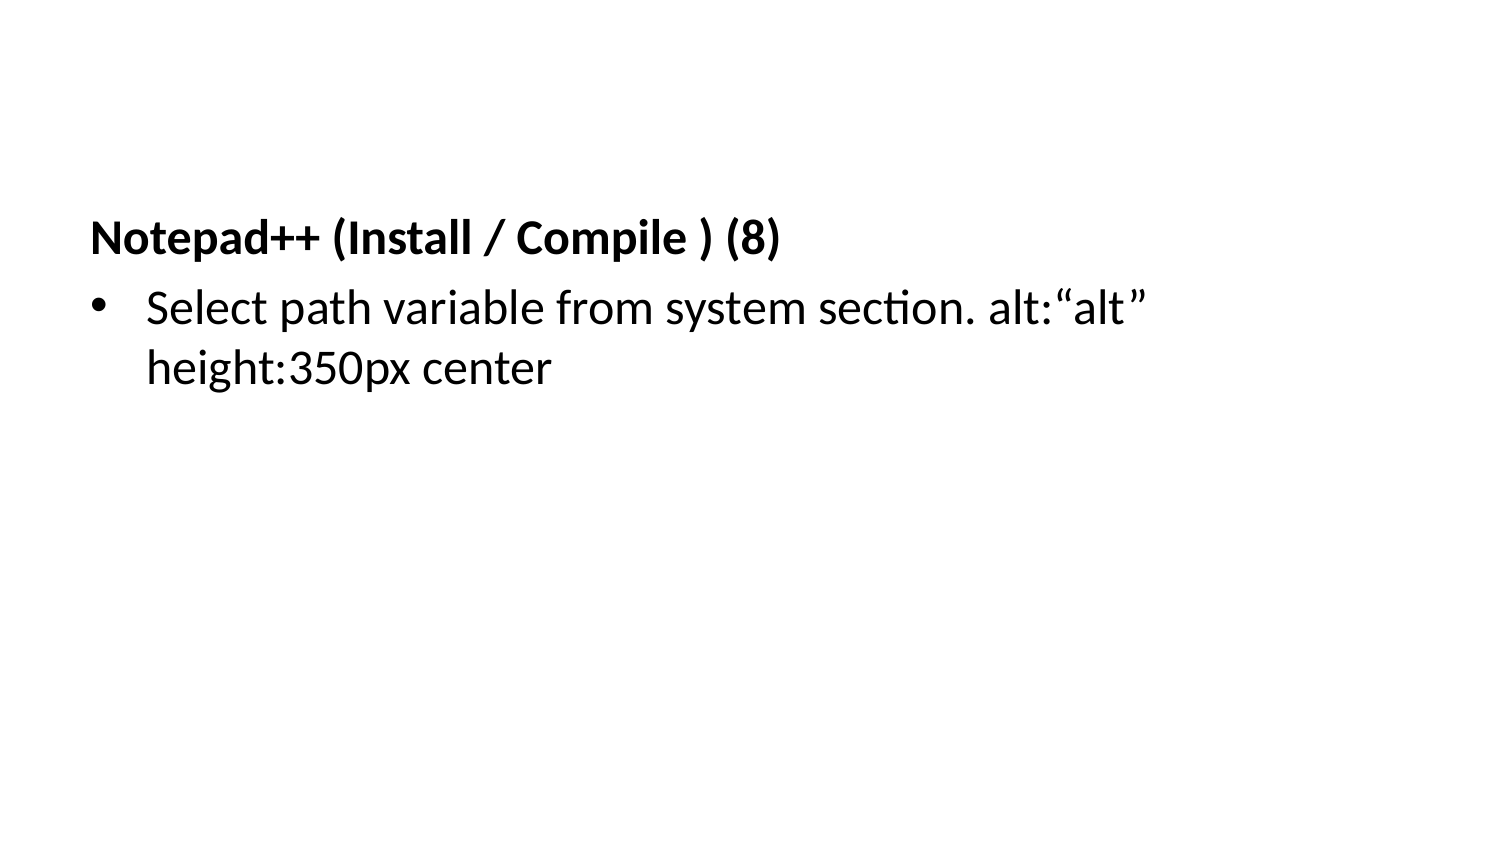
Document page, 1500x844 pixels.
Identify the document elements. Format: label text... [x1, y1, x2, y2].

list Notepad++ (Install / Compile ) (8) Select path variable from system section. alt:“alt” height:350px center [75, 196, 1425, 754]
